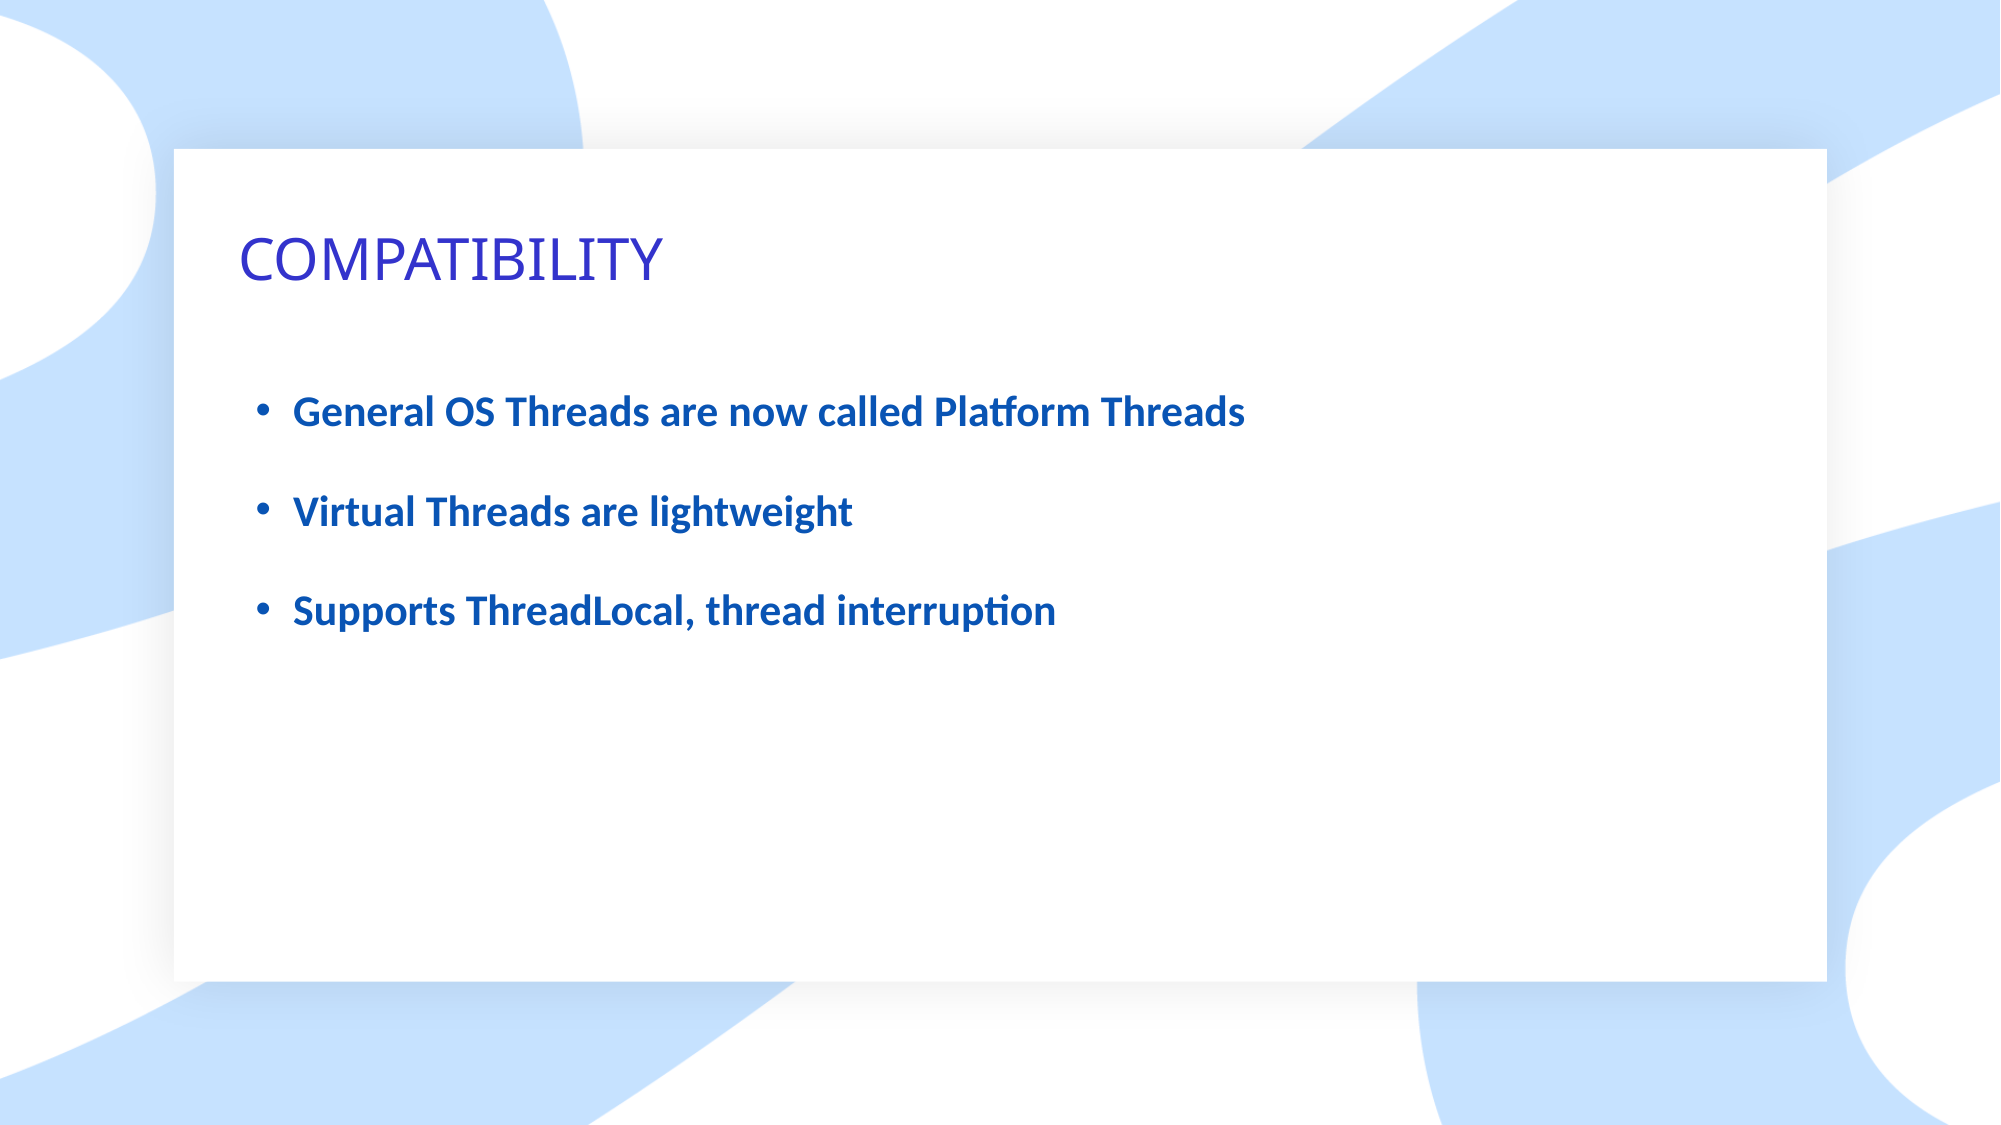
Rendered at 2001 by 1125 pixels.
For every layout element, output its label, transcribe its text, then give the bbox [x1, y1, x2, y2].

list General OS Threads are now called Platform Threads Virtual Threads are lightweight Supports ThreadLocal, thread interruption [240, 349, 1718, 925]
text_box [173, 148, 1828, 983]
title COMPATIBILITY [223, 182, 1827, 341]
